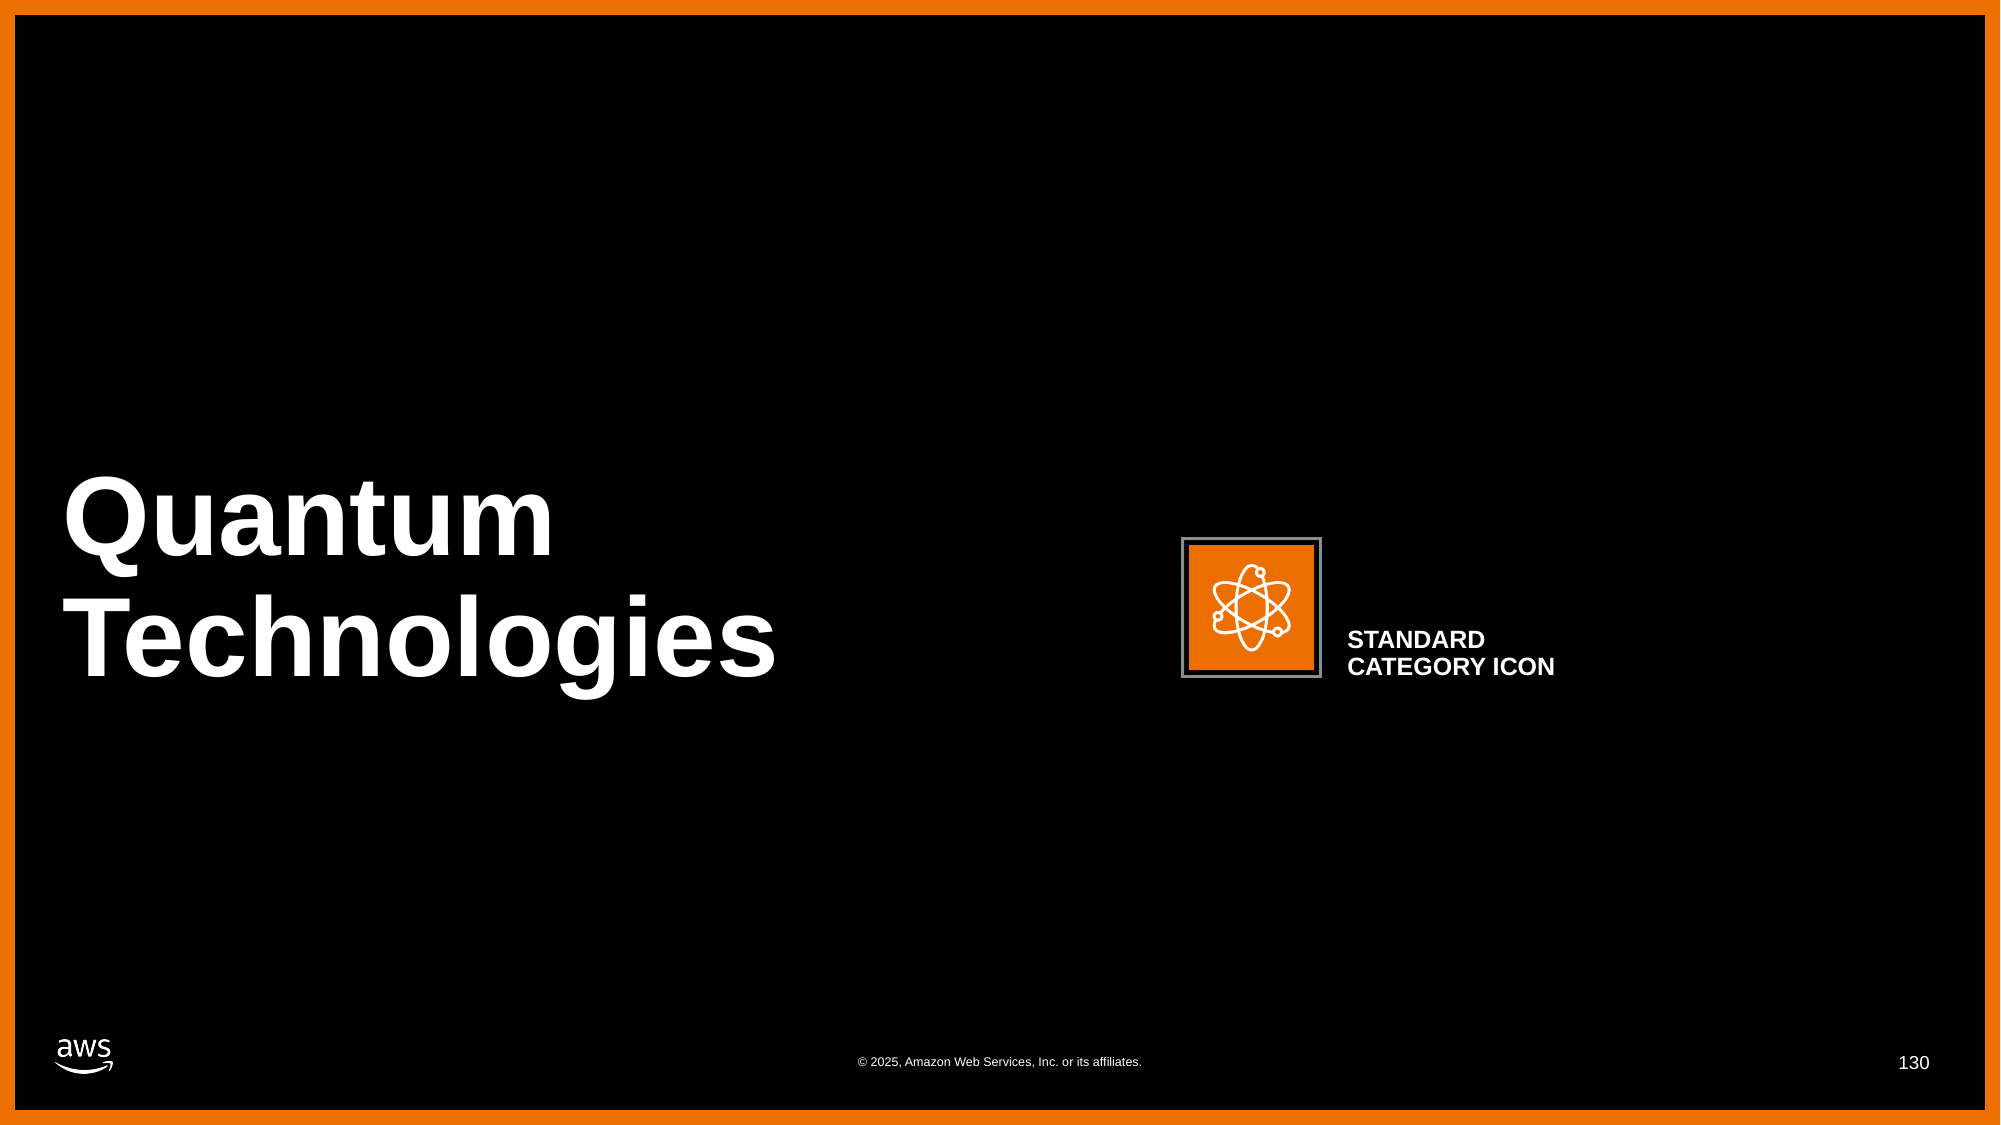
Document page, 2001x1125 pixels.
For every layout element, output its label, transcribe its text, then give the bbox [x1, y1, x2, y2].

picture [55, 1039, 113, 1074]
text_box STANDARD CATEGORY ICON [1332, 541, 1780, 689]
footer © 2025, Amazon Web Services, Inc. or its affiliates. [662, 1031, 1338, 1092]
title Quantum Technologies [47, 339, 1393, 709]
picture [1181, 537, 1322, 678]
slide_number 130 [1494, 1031, 1945, 1092]
